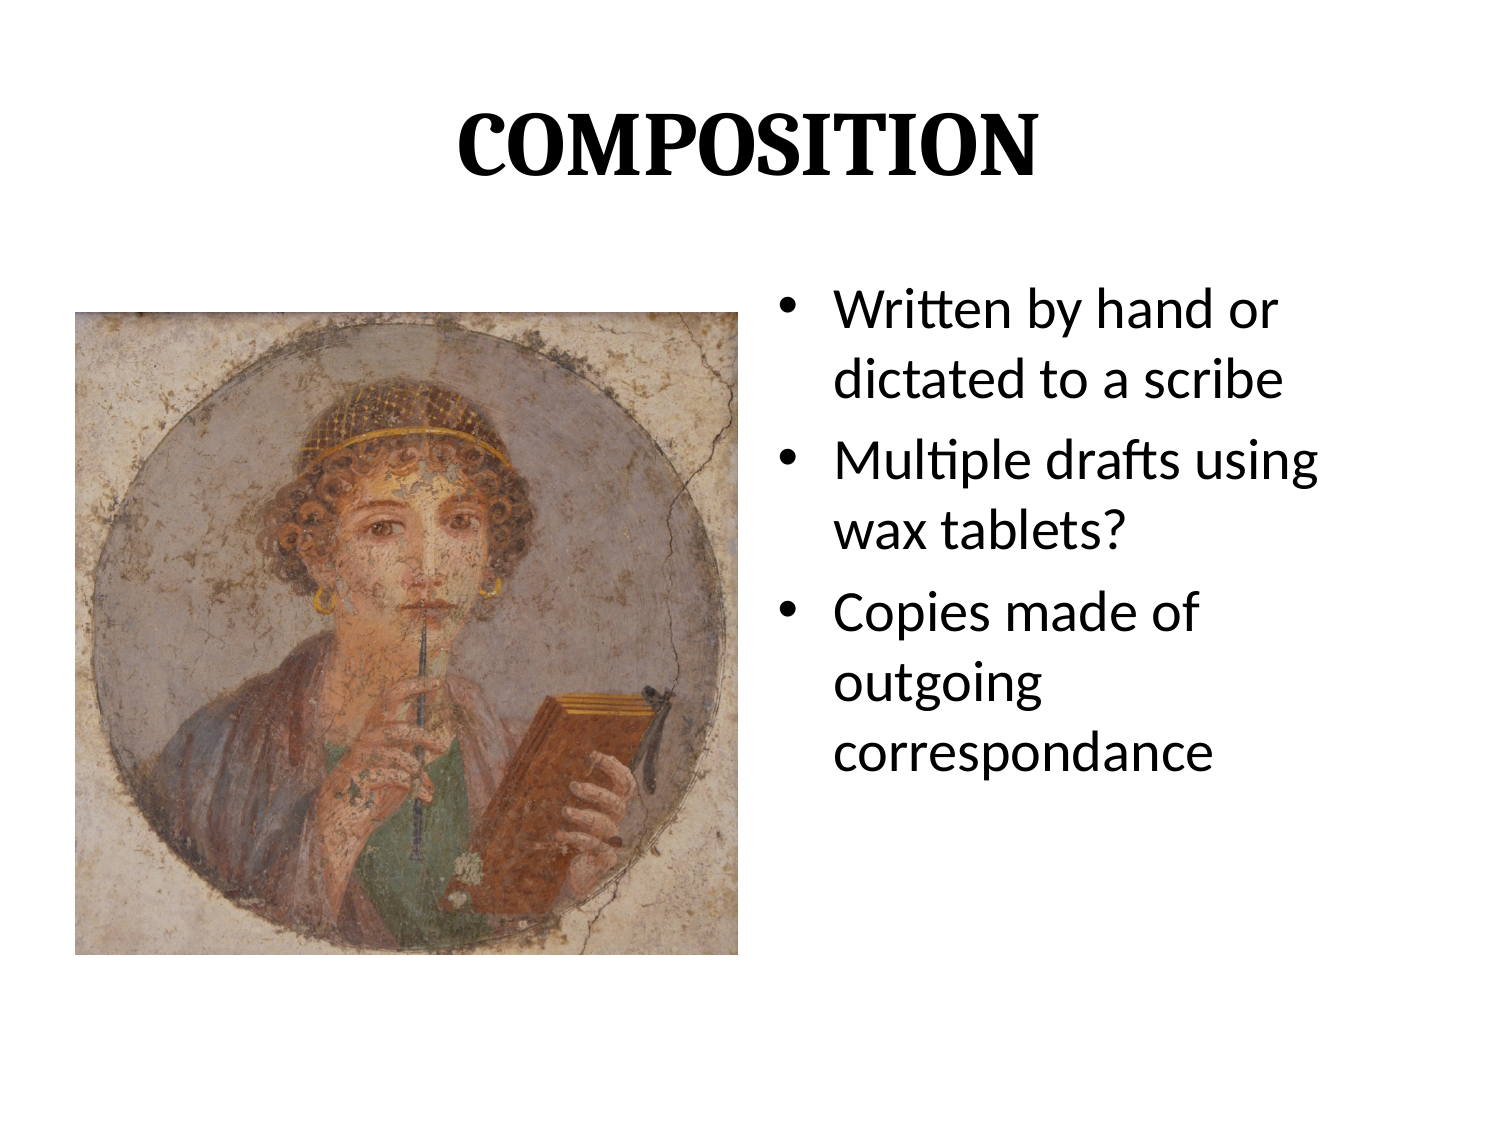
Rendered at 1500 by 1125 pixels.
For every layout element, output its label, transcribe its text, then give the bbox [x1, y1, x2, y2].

list Written by hand or dictated to a scribe Multiple drafts using wax tablets? Copies made of outgoing correspondance [762, 262, 1425, 1005]
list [74, 312, 738, 955]
title Composition [75, 45, 1425, 233]
